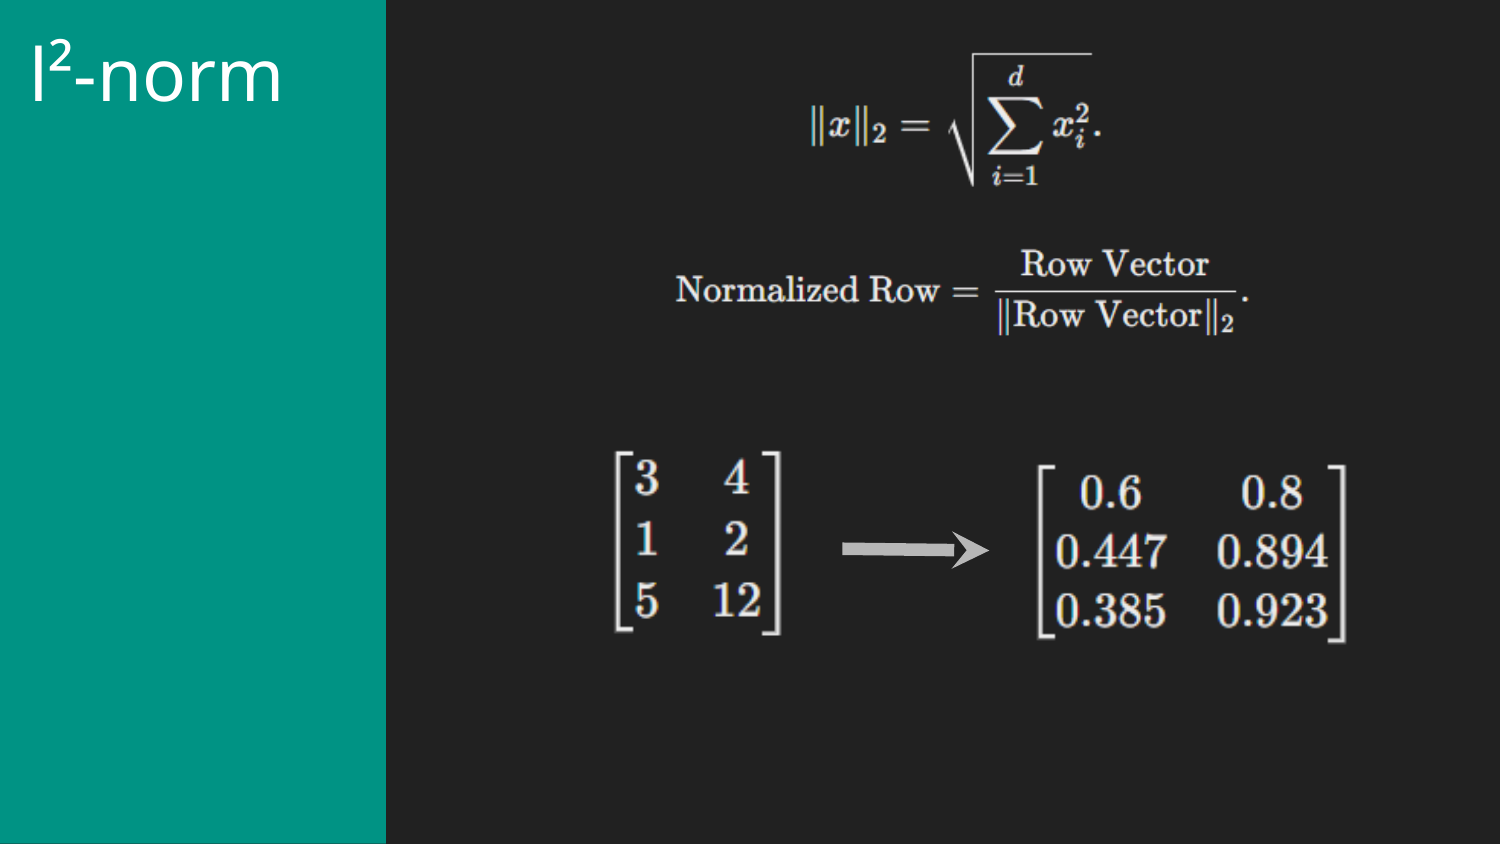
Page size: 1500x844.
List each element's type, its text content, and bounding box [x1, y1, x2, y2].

title l²-norm [14, 13, 386, 170]
picture [790, 40, 1121, 219]
picture [1022, 437, 1365, 656]
picture [661, 234, 1273, 354]
picture [601, 437, 808, 656]
text_box [0, 0, 386, 844]
